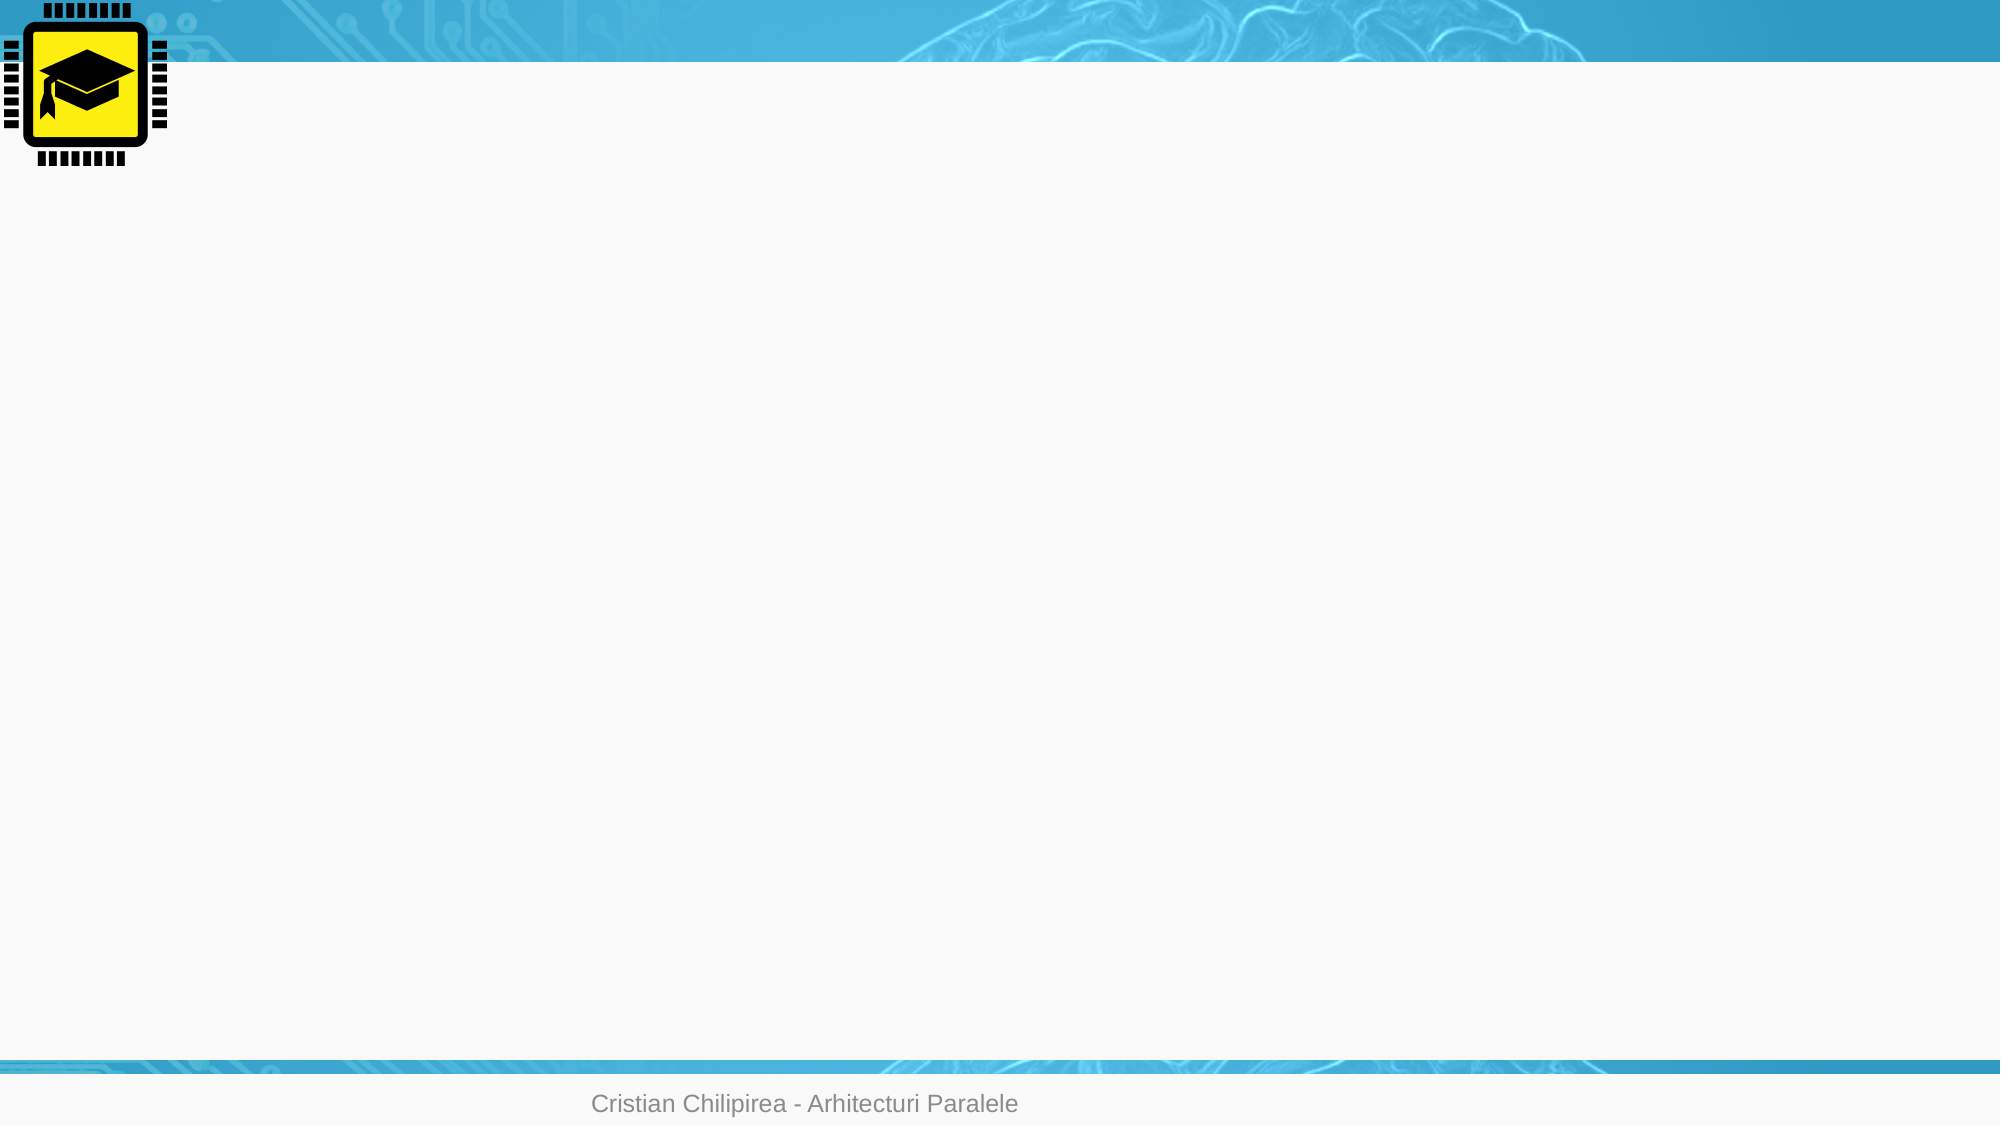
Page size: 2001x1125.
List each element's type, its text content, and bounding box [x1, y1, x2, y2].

picture [0, 1060, 2000, 1074]
footer Cristian Chilipirea - Arhitecturi Paralele [68, 1083, 1542, 1125]
picture [0, 0, 2000, 166]
